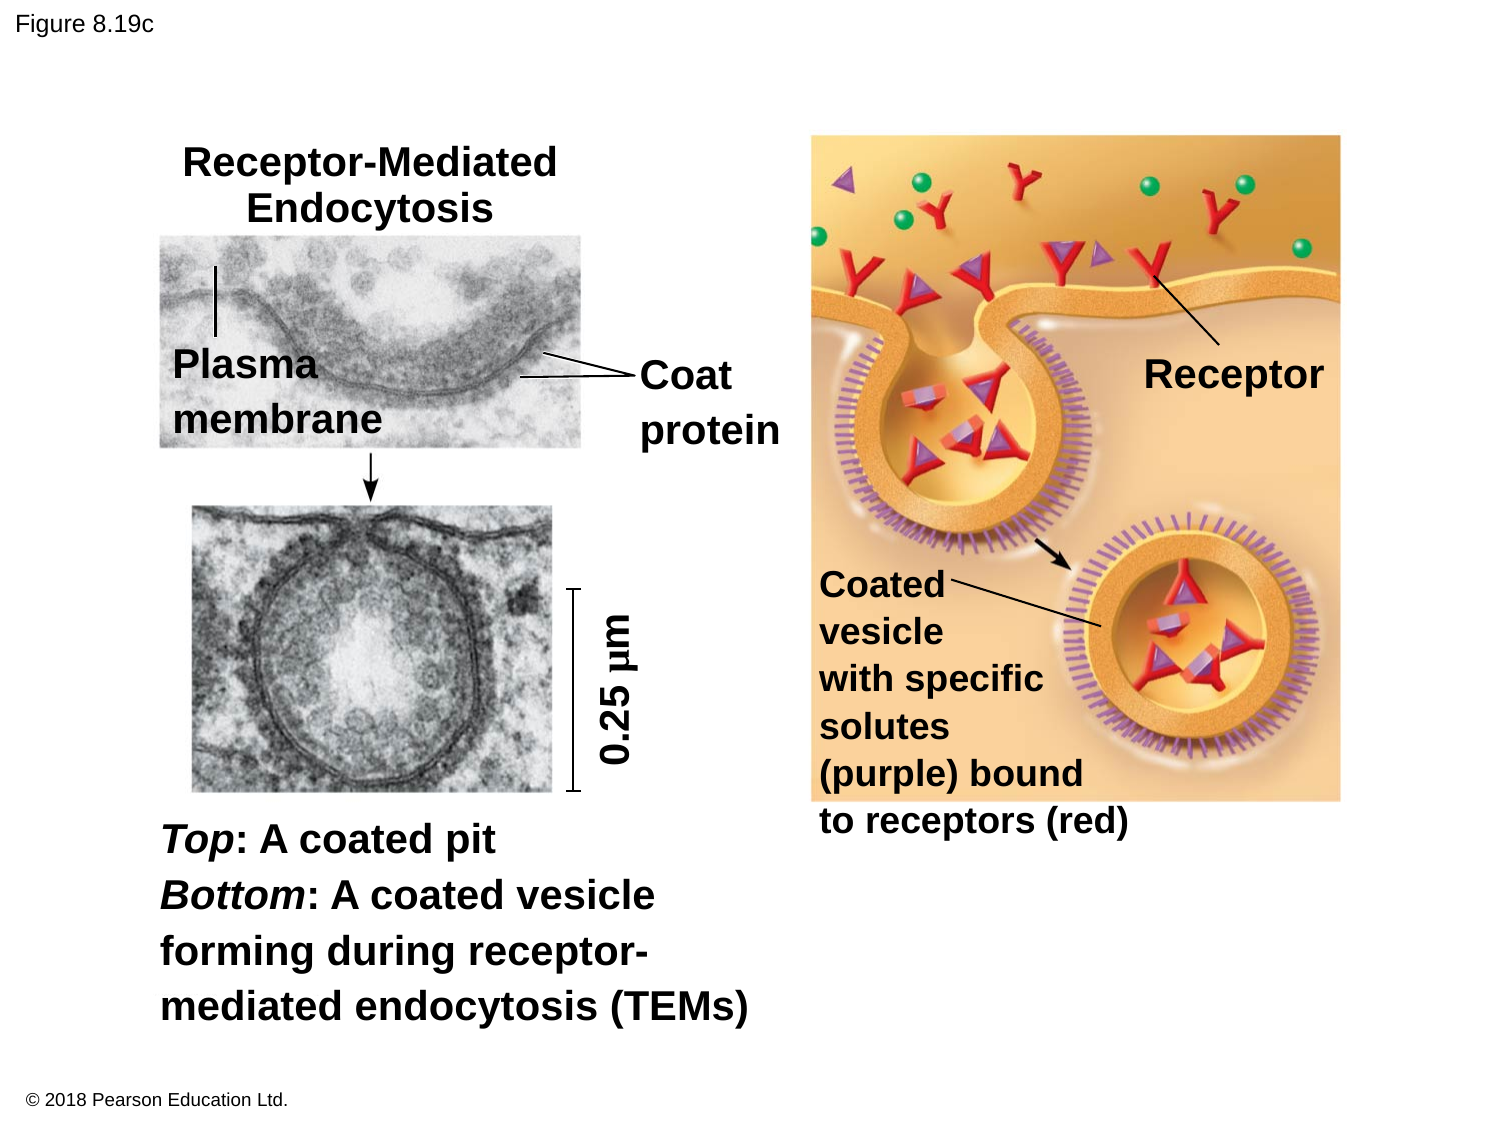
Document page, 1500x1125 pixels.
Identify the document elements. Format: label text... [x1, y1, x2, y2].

text_box © 2018 Pearson Education Ltd. [10, 1080, 518, 1119]
picture [152, 129, 1348, 996]
title Figure 8.19c [0, 0, 593, 57]
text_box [467, 678, 680, 697]
